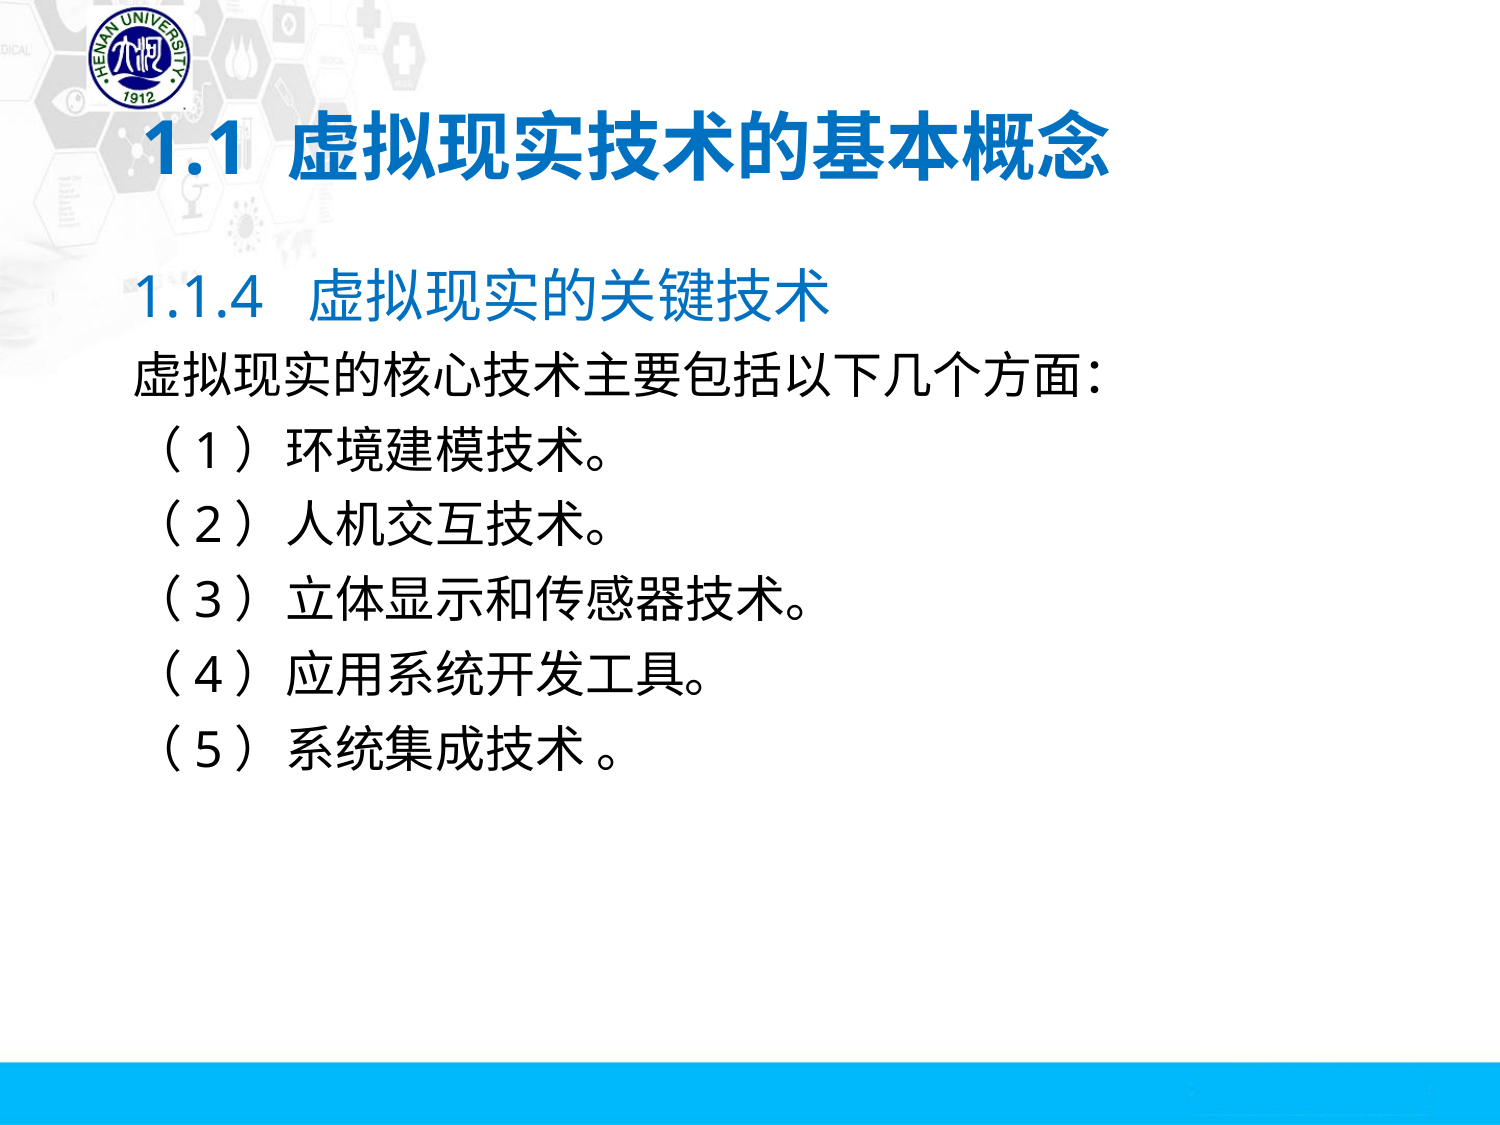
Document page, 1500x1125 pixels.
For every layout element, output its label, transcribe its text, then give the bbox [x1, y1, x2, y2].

list 1.1.4 虚拟现实的关键技术 虚拟现实的核心技术主要包括以下几个方面： （1）环境建模技术。 （2）人机交互技术。 （3）立体显示和传感器技术。 （4）应用系统开发工具。 （5）系统集成技术 。 [117, 237, 1412, 968]
picture [0, 0, 1500, 1063]
title 1.1 虚拟现实技术的基本概念 [127, 140, 1472, 289]
